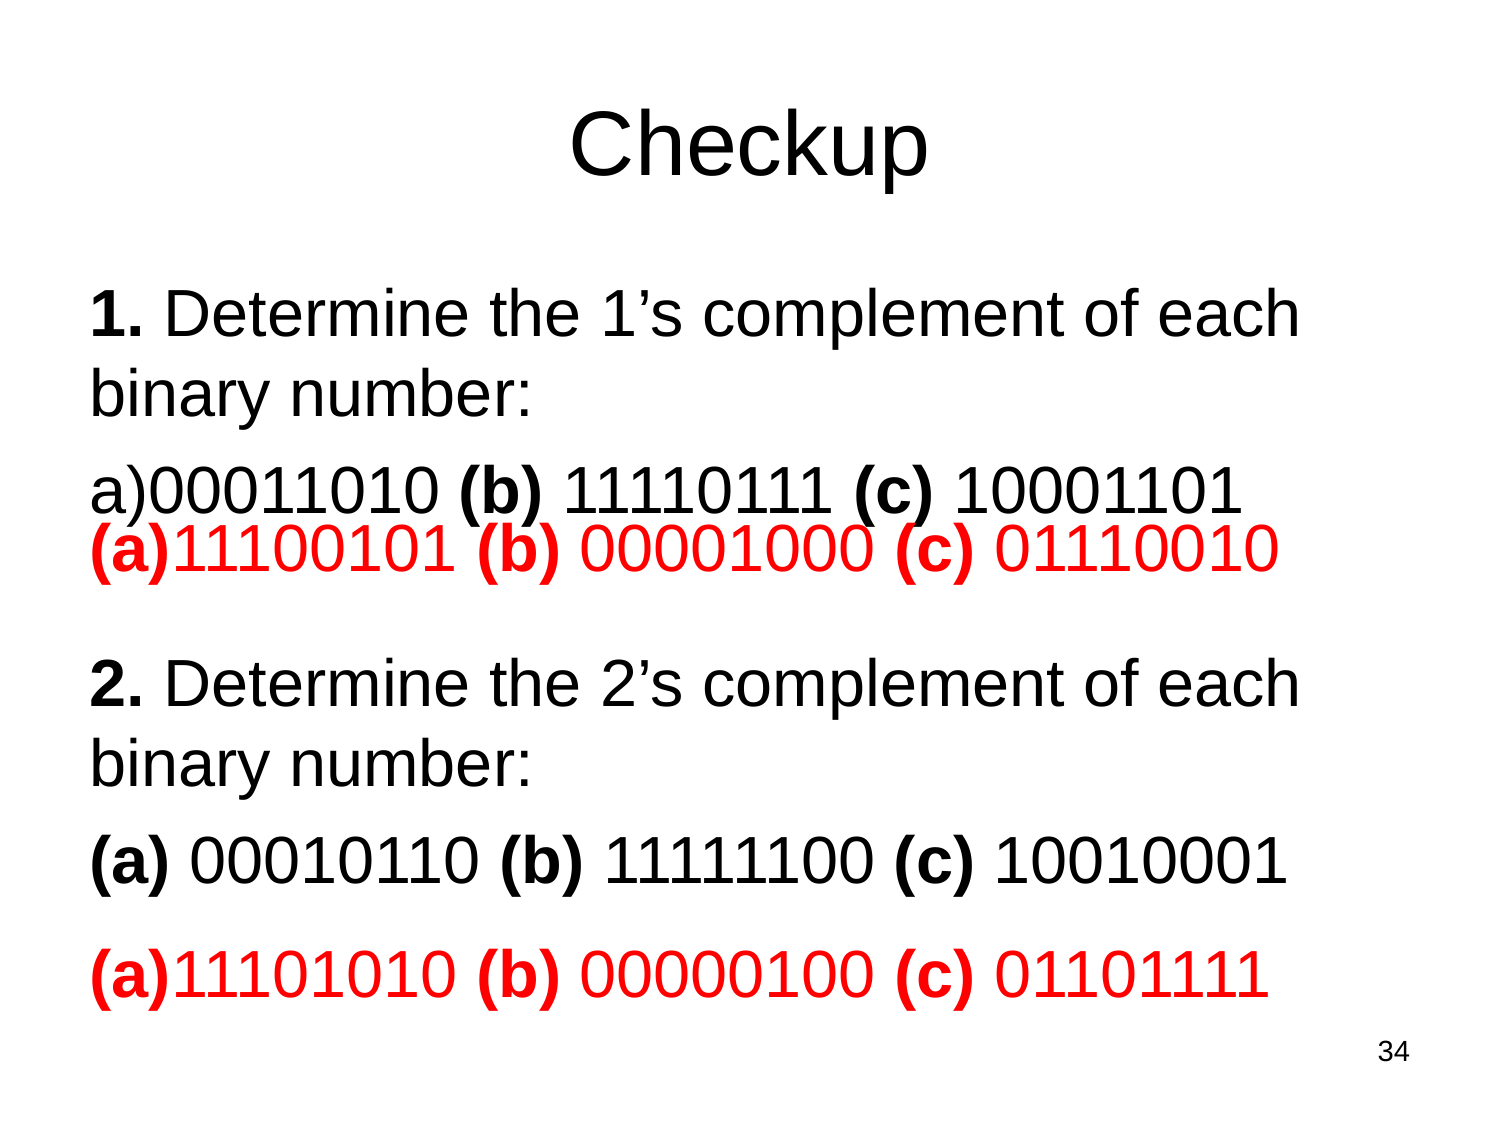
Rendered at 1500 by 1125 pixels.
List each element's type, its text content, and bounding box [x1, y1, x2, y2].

text_box 1. Determine the 1’s complement of each binary number: 00011010 (b) 11110111 (c) 10001101 2. Determine the 2’s complement of each binary number: (a) 00010110 (b) 11111100 (c) 10010001 [75, 593, 1425, 1005]
text_box 34 [1074, 1024, 1425, 1103]
text_box 1. Determine the 1’s complement of each binary number: 00011010 (b) 11110111 (c) 10001101 2. Determine the 2’s complement of each binary number: (a) 00010110 (b) 11111100 (c) 10010001 [75, 262, 1425, 496]
text_box Checkup [75, 45, 1425, 233]
text_box (a)11100101 (b) 00001000 (c) 01110010 [74, 496, 1457, 593]
text_box (a)11101010 (b) 00000100 (c) 01101111 [74, 923, 1335, 1019]
